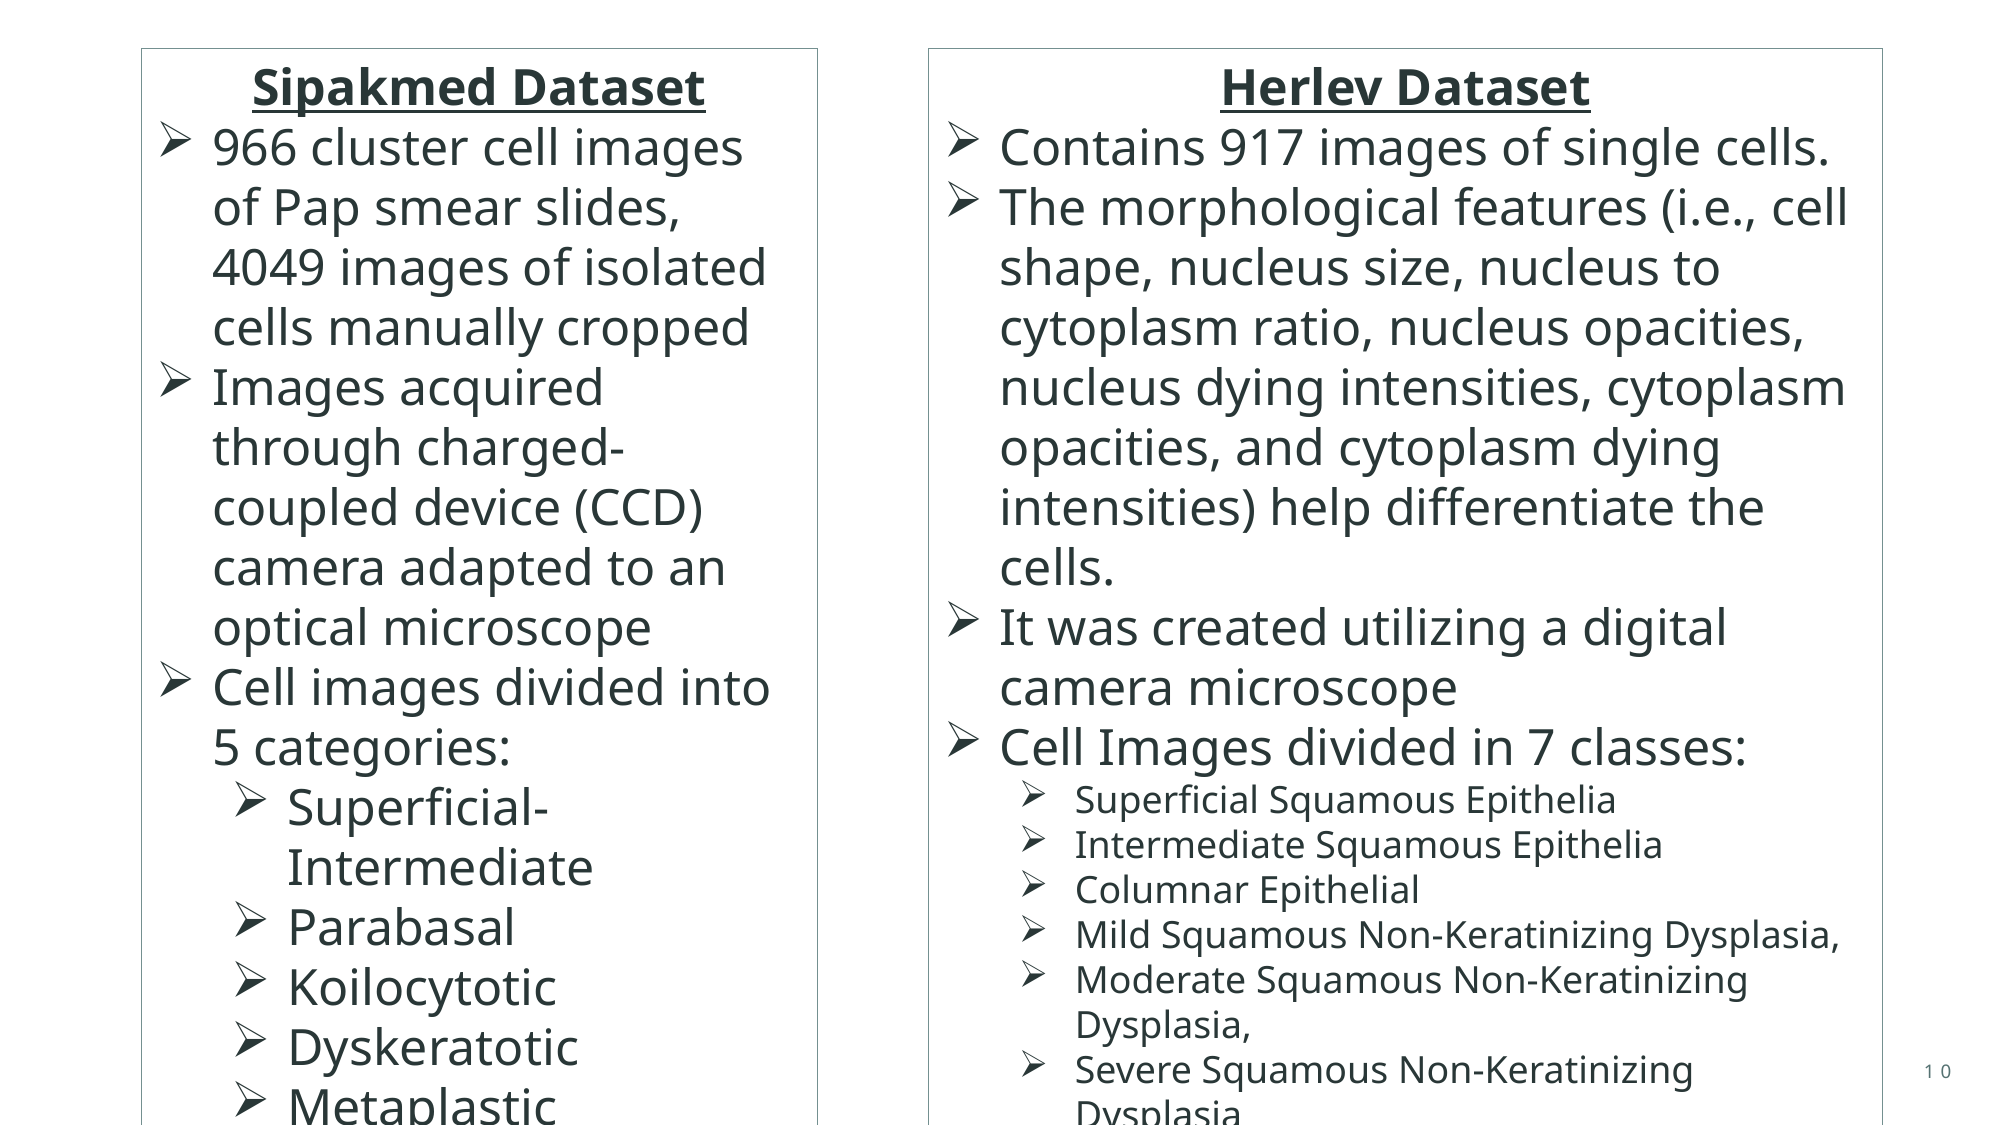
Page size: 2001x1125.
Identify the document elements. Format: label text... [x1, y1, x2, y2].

slide_number 10 [1823, 1042, 1967, 1103]
text_box Herlev Dataset Contains 917 images of single cells. The morphological features (i.e., cell shape, nucleus size, nucleus to cytoplasm ratio, nucleus opacities, nucleus dying intensities, cytoplasm opacities, and cytoplasm dying intensities) help differentiate the cells. It was created utilizing a digital camera microscope Cell Images divided in 7 classes: Superficial Squamous Epithelia Intermediate Squamous Epithelia Columnar Epithelial Mild Squamous Non-Keratinizing Dysplasia, Moderate Squamous Non-Keratinizing Dysplasia, Severe Squamous Non-Keratinizing Dysplasia Squamous Cell Carcinoma [928, 48, 1883, 1125]
text_box Sipakmed Dataset 966 cluster cell images of Pap smear slides, 4049 images of isolated cells manually cropped Images acquired through charged-coupled device (CCD) camera adapted to an optical microscope Cell images divided into 5 categories: Superficial-Intermediate Parabasal Koilocytotic Dyskeratotic Metaplastic [141, 48, 818, 1125]
